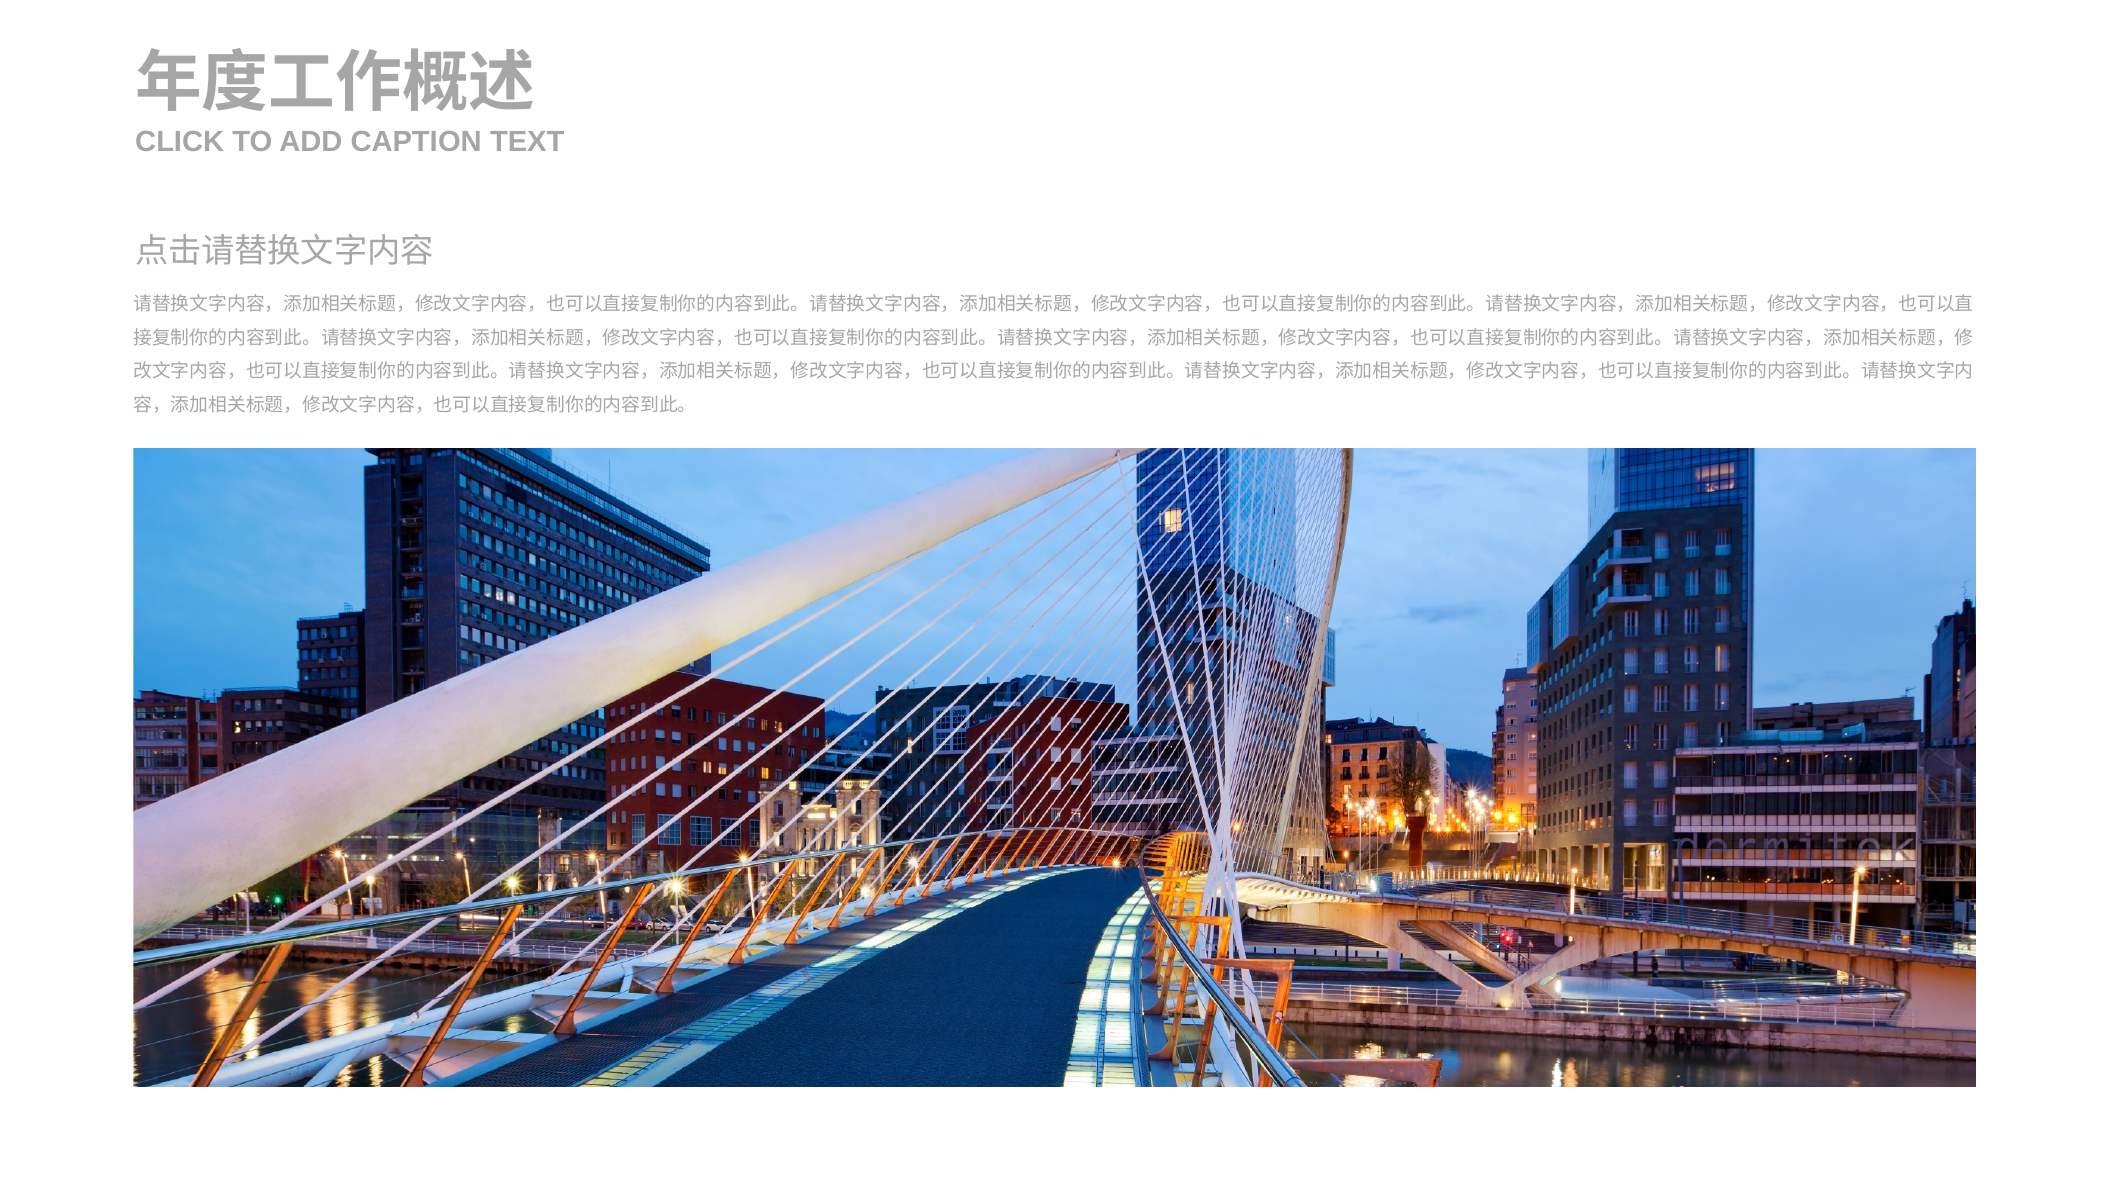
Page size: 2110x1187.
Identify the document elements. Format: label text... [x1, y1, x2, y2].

text_box 点击请替换文字内容 [135, 229, 435, 270]
text_box CLICK TO ADD CAPTION TEXT [135, 122, 596, 158]
text_box 年度工作概述 [135, 38, 596, 119]
text_box 请替换文字内容，添加相关标题，修改文字内容，也可以直接复制你的内容到此。请替换文字内容，添加相关标题，修改文字内容，也可以直接复制你的内容到此。请替换文字内容，添加相关标题，修改文字内容，也可以直接复制你的内容到此。请替换文字内容，添加相关标题，修改文字内容，也可以直接复制你的内容到此。请替换文字内容，添加相关标题，修改文字内容，也可以直接复制你的内容到此。请替换文字内容，添加相关标题，修改文字内容，也可以直接复制你的内容到此。请替换文字内容，添加相关标题，修改文字内容，也可以直接复制你的内容到此。请替换文字内容，添加相关标题，修改文字内容，也可以直接复制你的内容到此。请替换文字内容，添加相关标题，修改文字内容，也可以直接复制你的内容到此。 [133, 280, 1976, 416]
text_box [132, 447, 1977, 1087]
